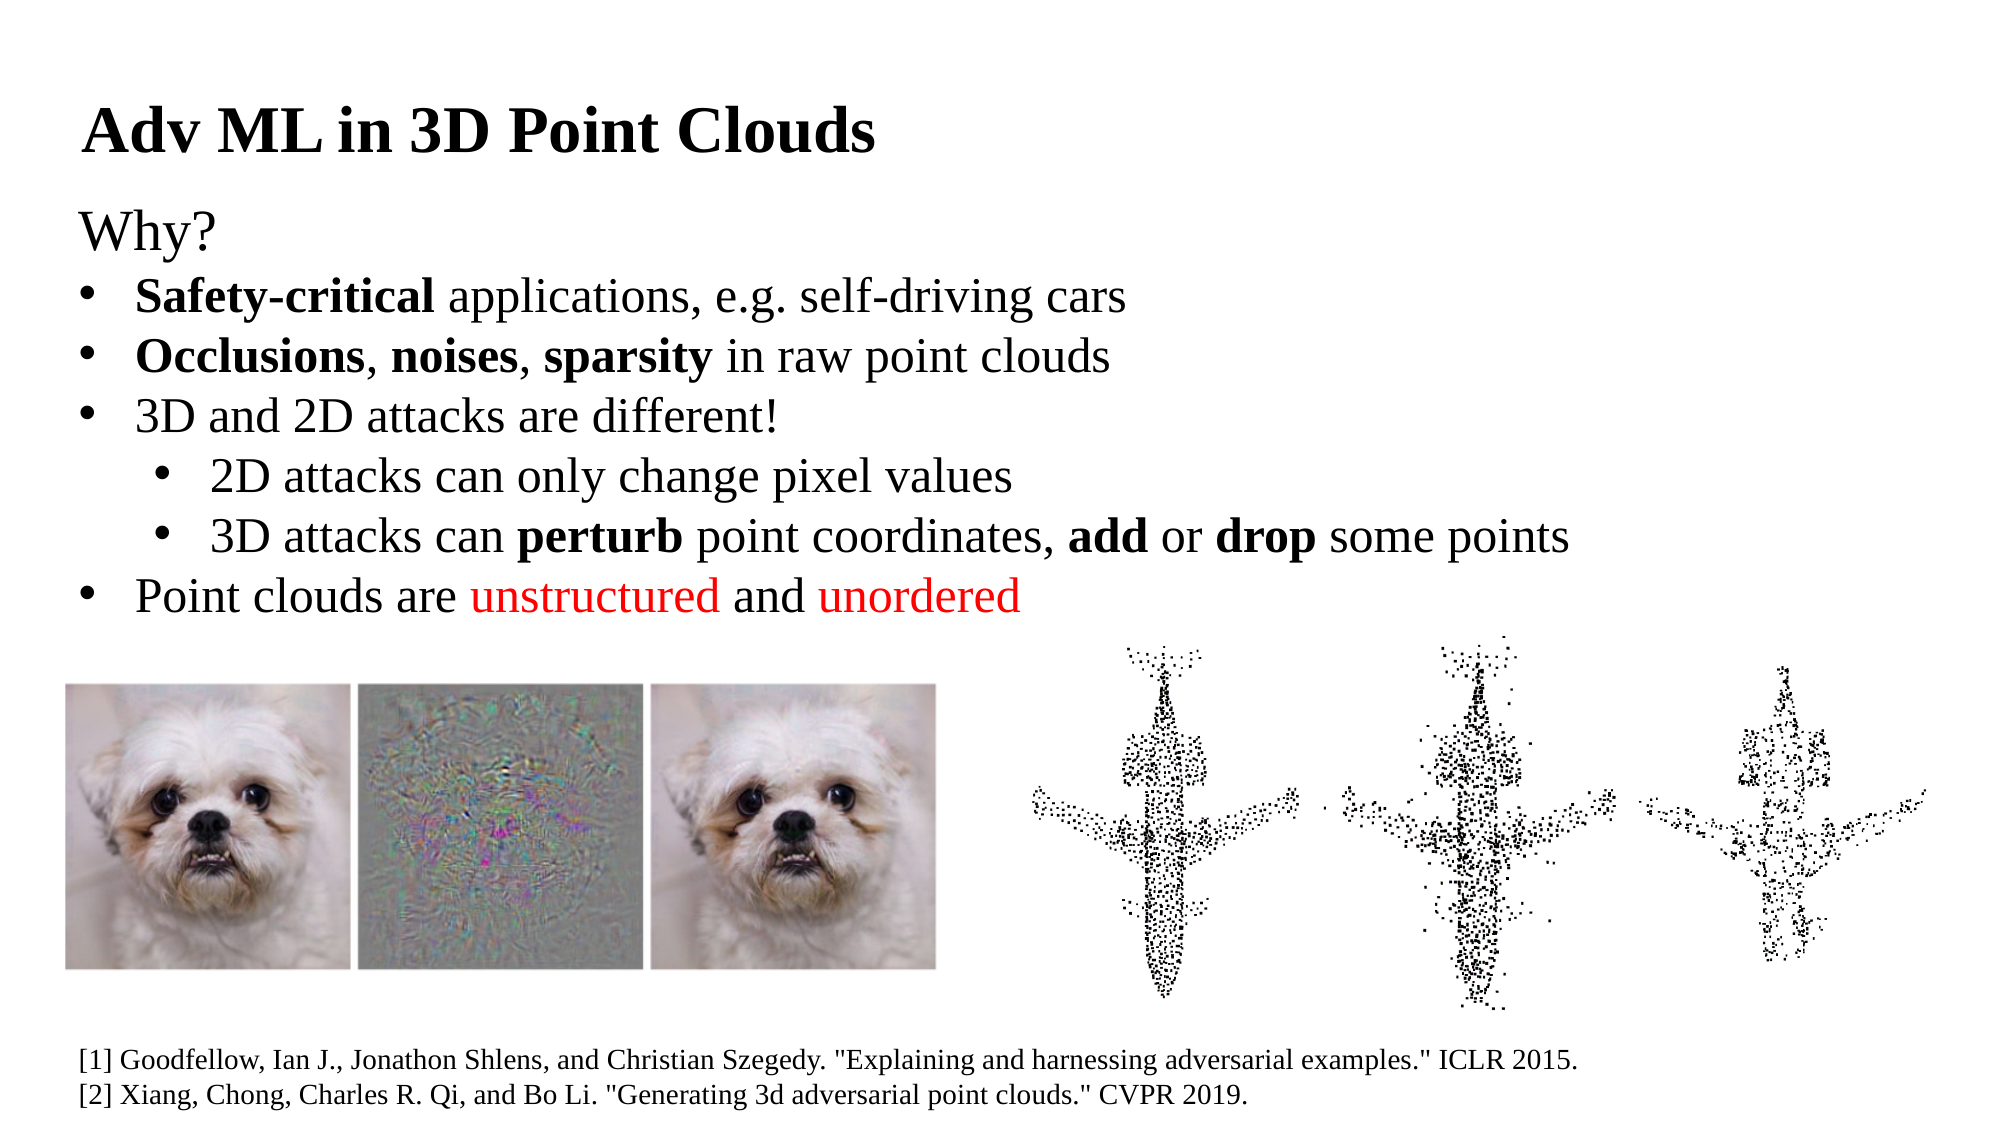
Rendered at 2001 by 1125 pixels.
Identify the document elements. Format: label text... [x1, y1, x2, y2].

picture [1029, 642, 1301, 1001]
text_box Adv ML in 3D Point Clouds [67, 78, 893, 174]
text_box Why? Safety-critical applications, e.g. self-driving cars Occlusions, noises, sparsity in raw point clouds 3D and 2D attacks are different! 2D attacks can only change pixel values 3D attacks can perturb point coordinates, add or drop some points Point clouds are unstructured and unordered [63, 185, 1892, 630]
text_box [1] Goodfellow, Ian J., Jonathon Shlens, and Christian Szegedy. "Explaining and harnessing adversarial examples." ICLR 2015. [2] Xiang, Chong, Charles R. Qi, and Bo Li. "Generating 3d adversarial point clouds." CVPR 2019. [63, 1032, 1618, 1118]
picture [1636, 665, 1927, 962]
picture [1320, 631, 1617, 1013]
picture [63, 681, 938, 974]
